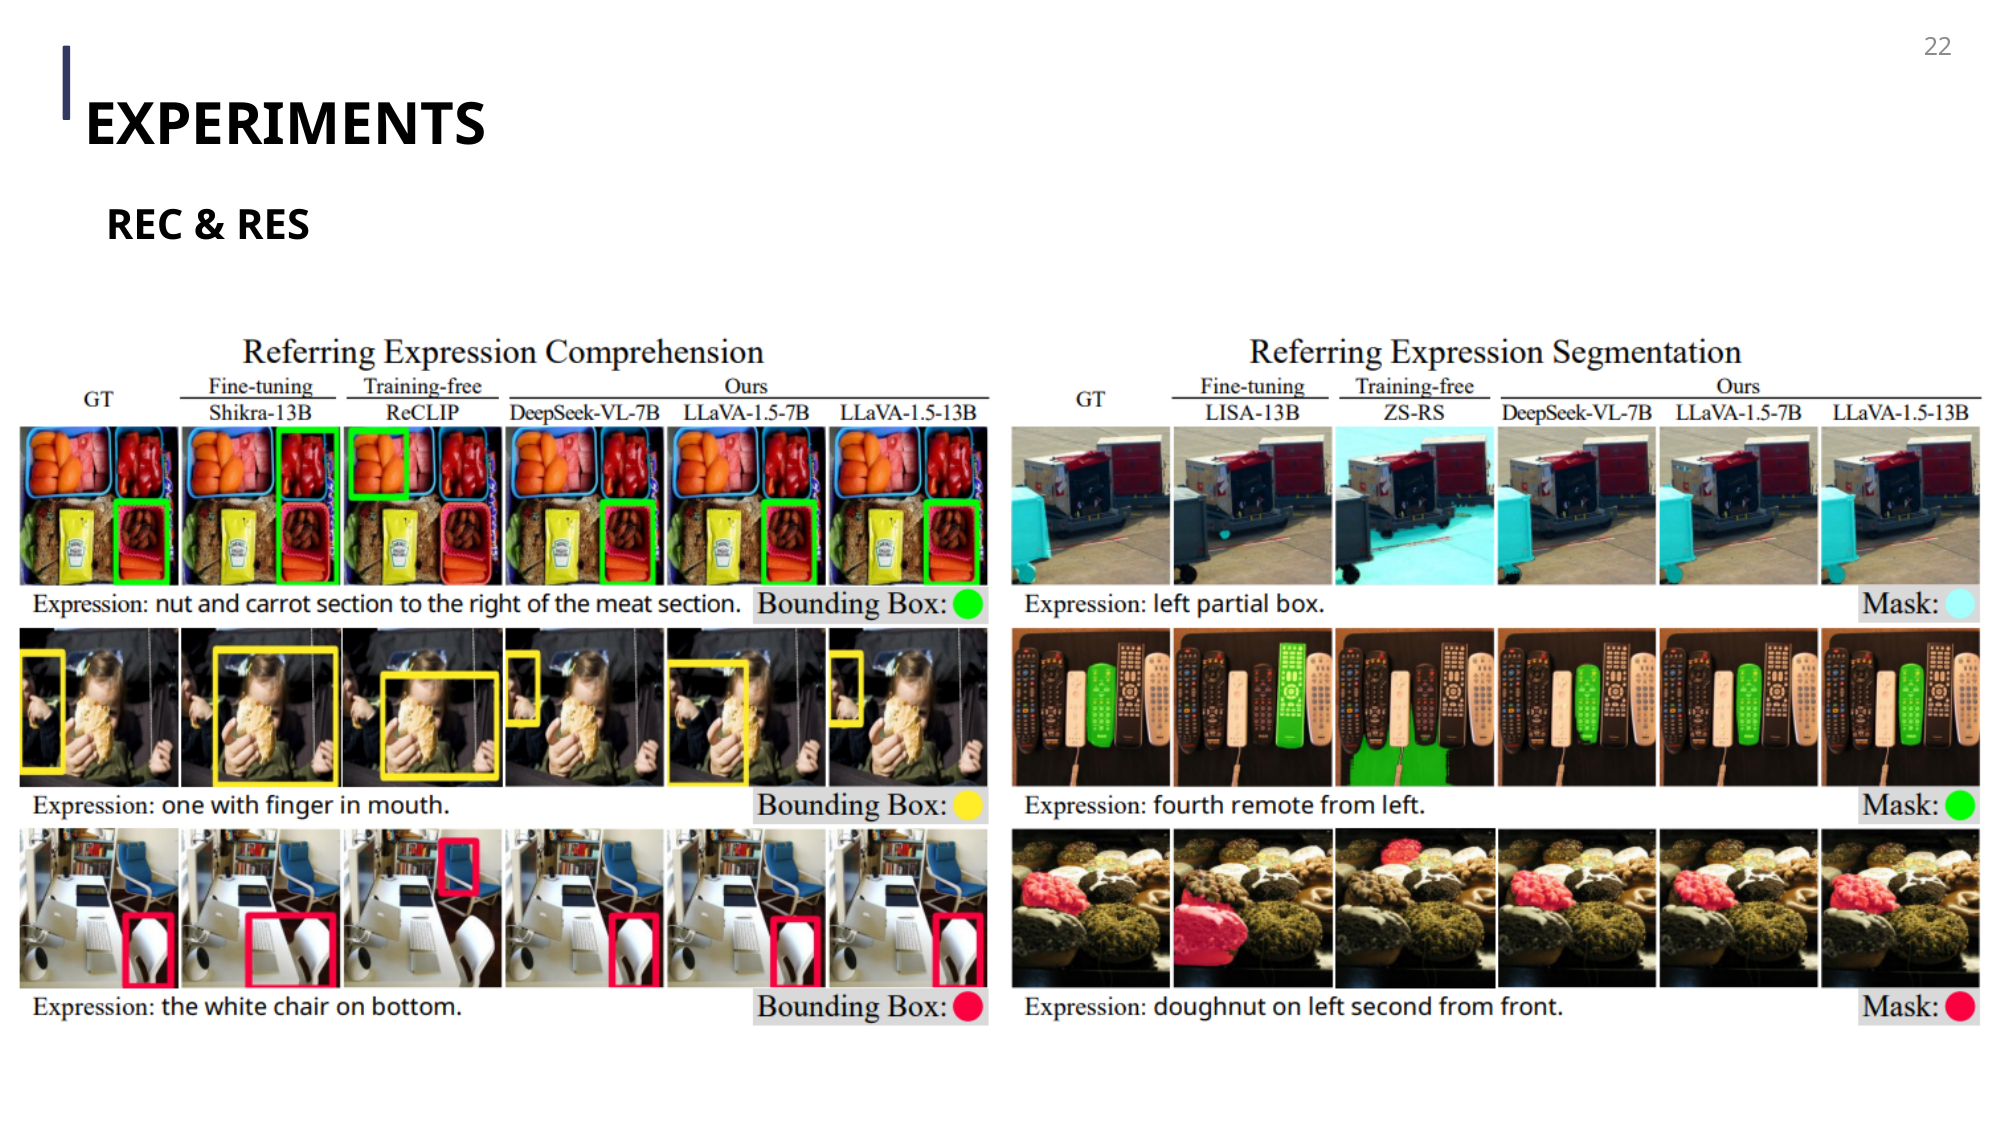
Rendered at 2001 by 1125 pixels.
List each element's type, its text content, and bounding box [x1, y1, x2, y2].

slide_number 22 [1517, 17, 1968, 78]
text_box REC & RES [91, 90, 1305, 256]
picture [0, 321, 2000, 1035]
